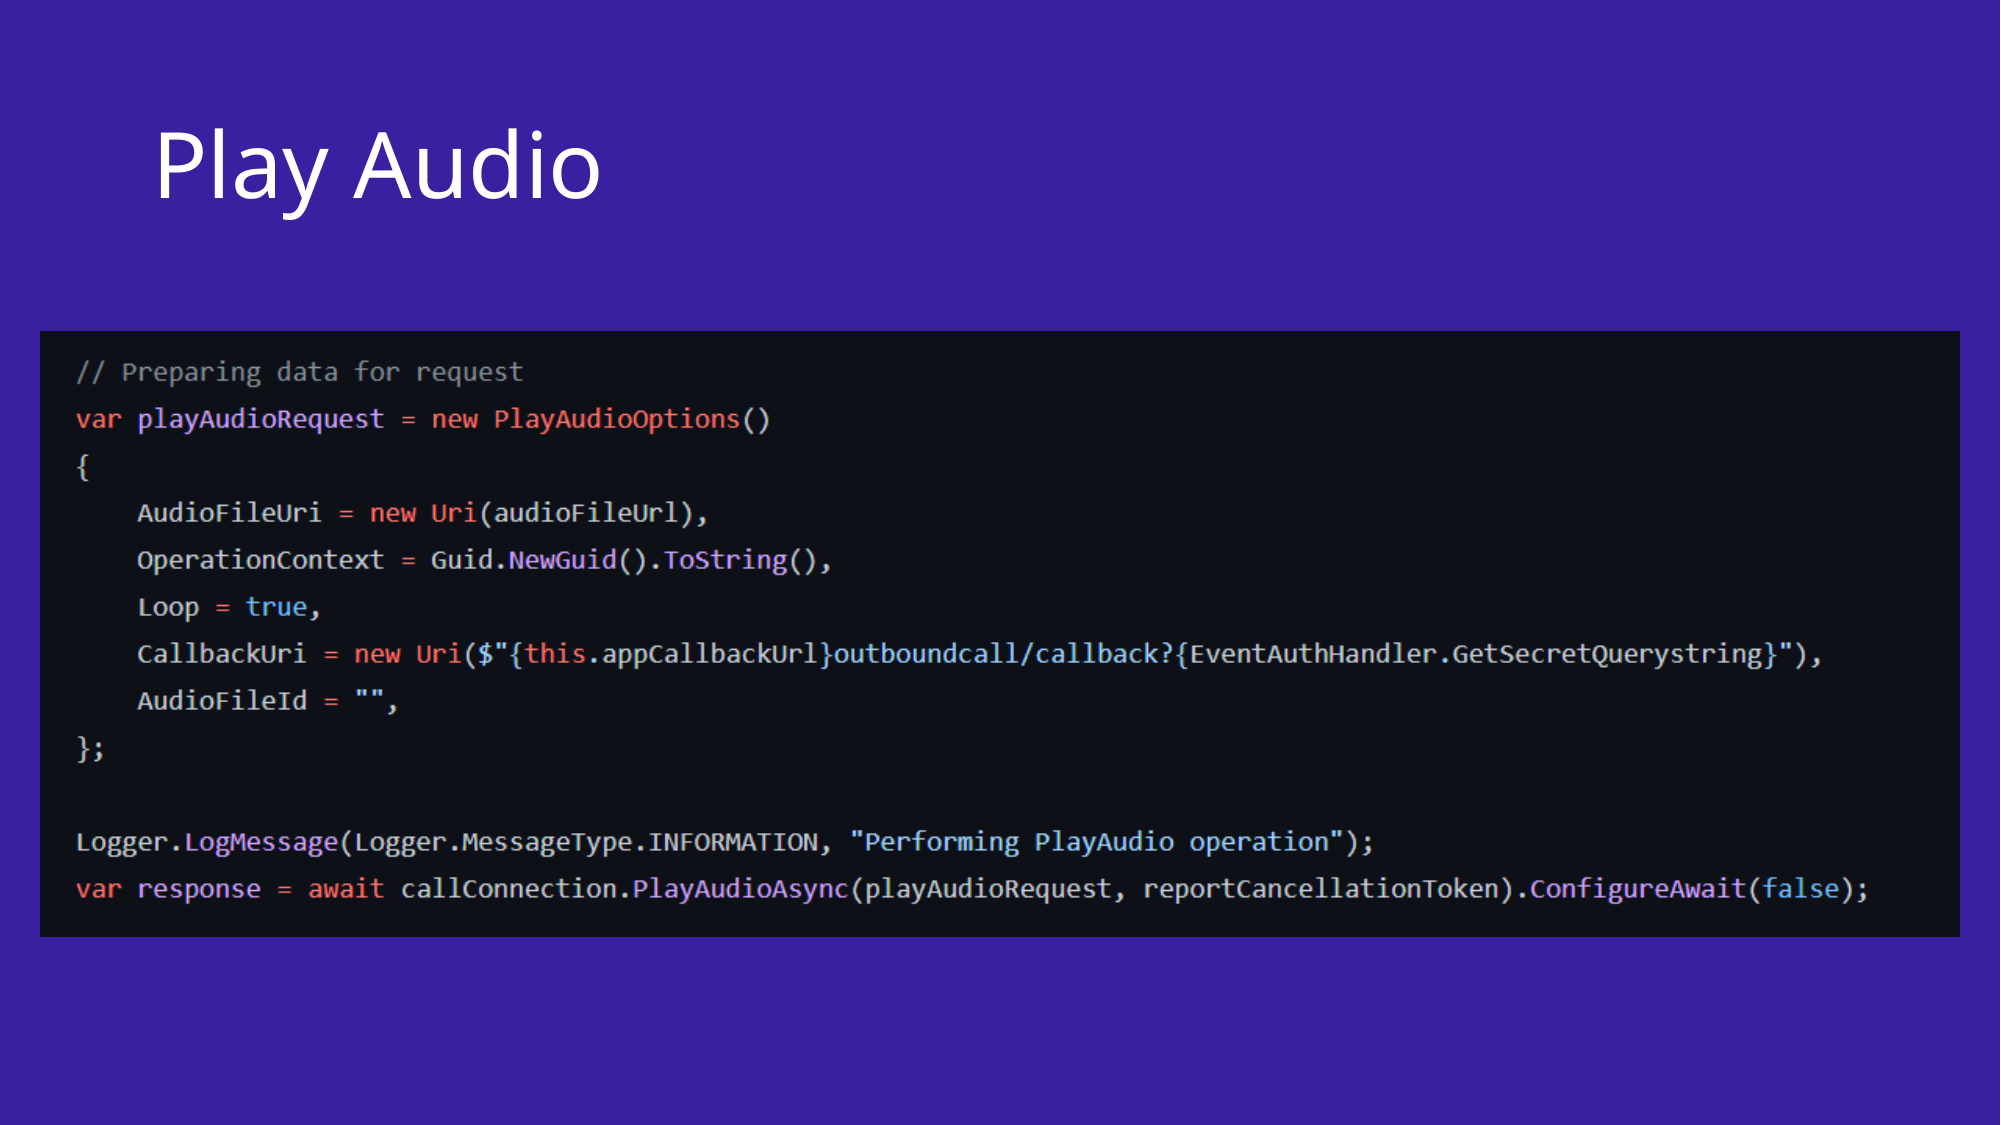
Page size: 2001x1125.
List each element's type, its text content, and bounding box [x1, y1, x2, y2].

title Play Audio [137, 59, 1863, 278]
picture [40, 331, 1960, 937]
